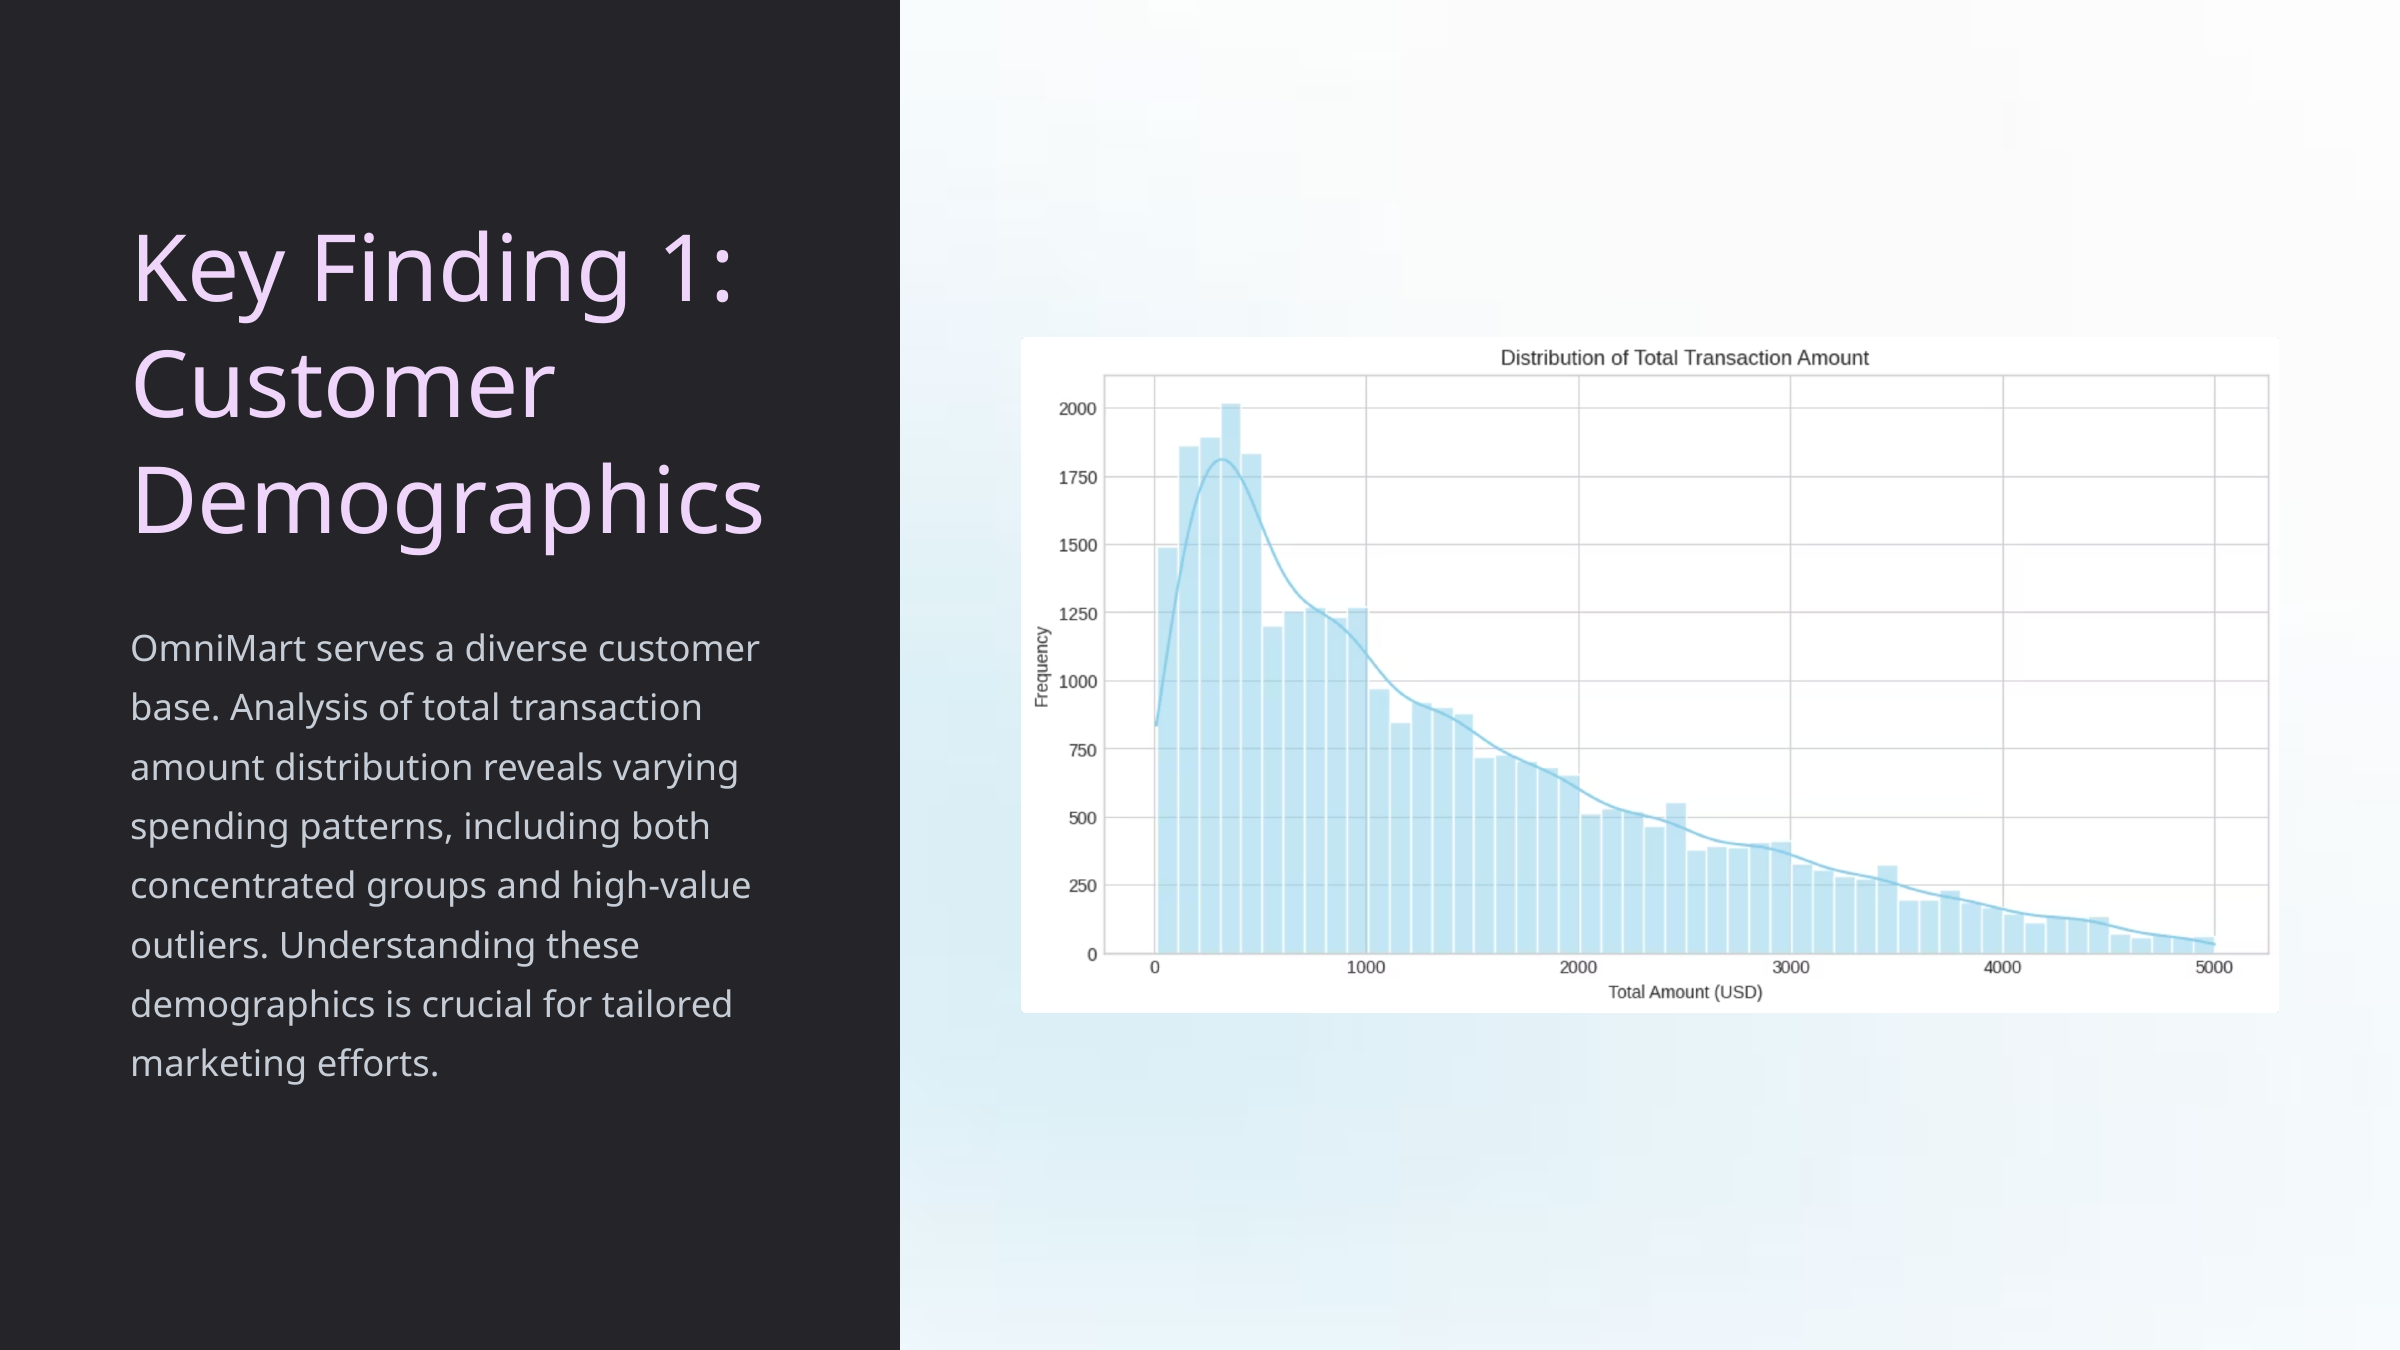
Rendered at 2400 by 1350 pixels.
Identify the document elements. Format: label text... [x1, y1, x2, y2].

text_box Key Finding 1: Customer Demographics [130, 204, 770, 554]
picture [899, 0, 2400, 1350]
text_box OmniMart serves a diverse customer base. Analysis of total transaction amount distribution reveals varying spending patterns, including both concentrated groups and high-value outliers. Understanding these demographics is crucial for tailored marketing efforts. [130, 609, 770, 1146]
